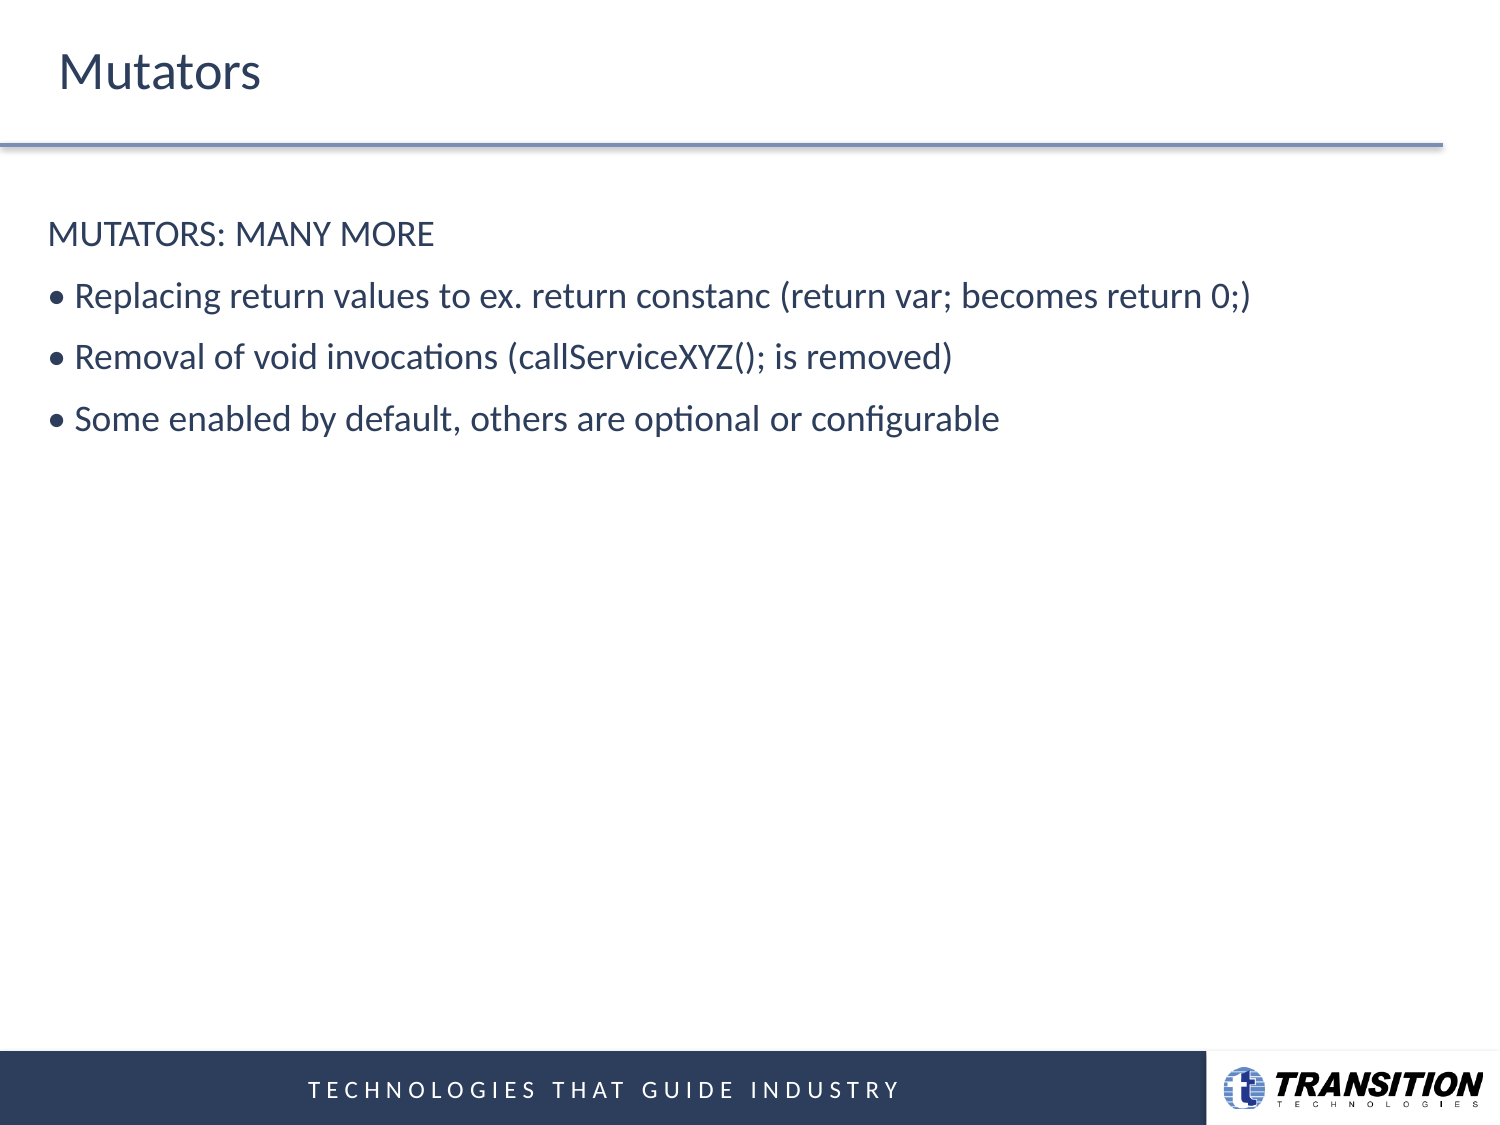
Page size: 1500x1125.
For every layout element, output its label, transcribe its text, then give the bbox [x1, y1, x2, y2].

list MUTATORS: MANY MORE • Replacing return values to ex. return constanc (return var; becomes return 0;) • Removal of void invocations (callServiceXYZ(); is removed) • Some enabled by default, others are optional or configurable [0, 201, 1500, 997]
title Mutators [0, 0, 1500, 145]
